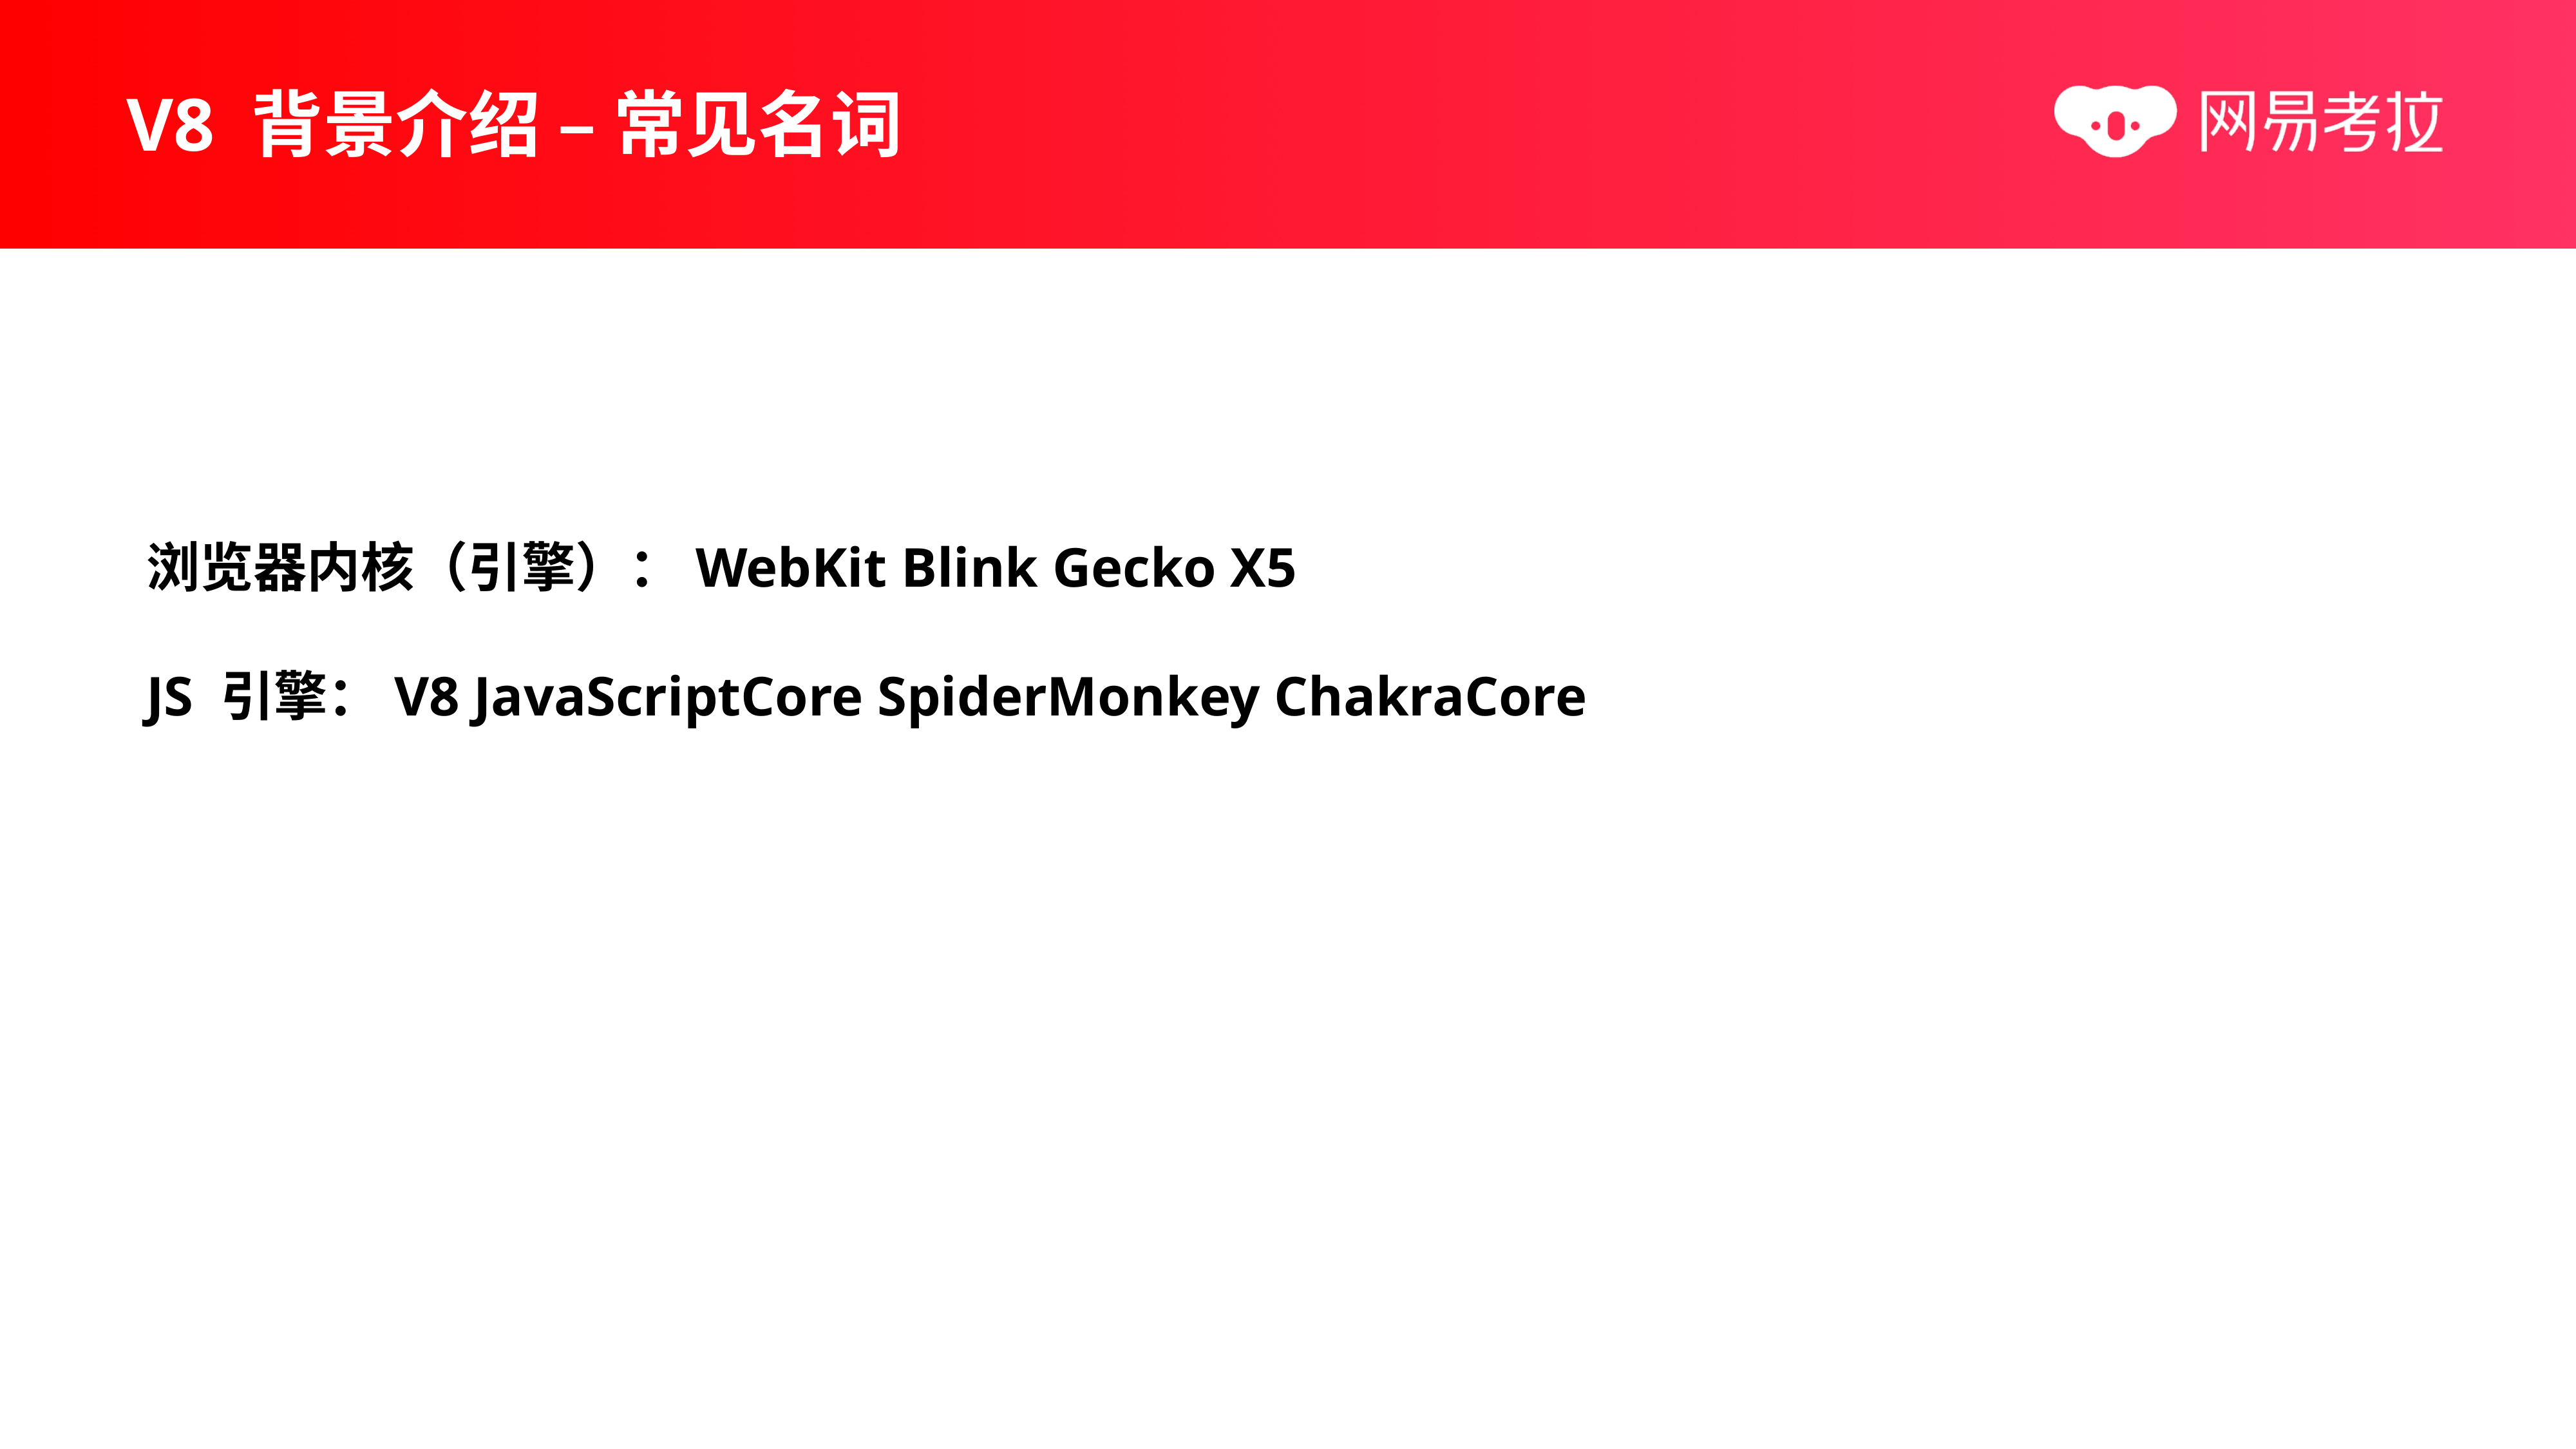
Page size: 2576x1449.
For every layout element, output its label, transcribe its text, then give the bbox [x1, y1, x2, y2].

text_box 浏览器内核（引擎）：WebKit Blink Gecko X5 JS 引擎：V8 JavaScriptCore SpiderMonkey ChakraCore [141, 527, 2254, 732]
picture [0, 0, 2576, 249]
